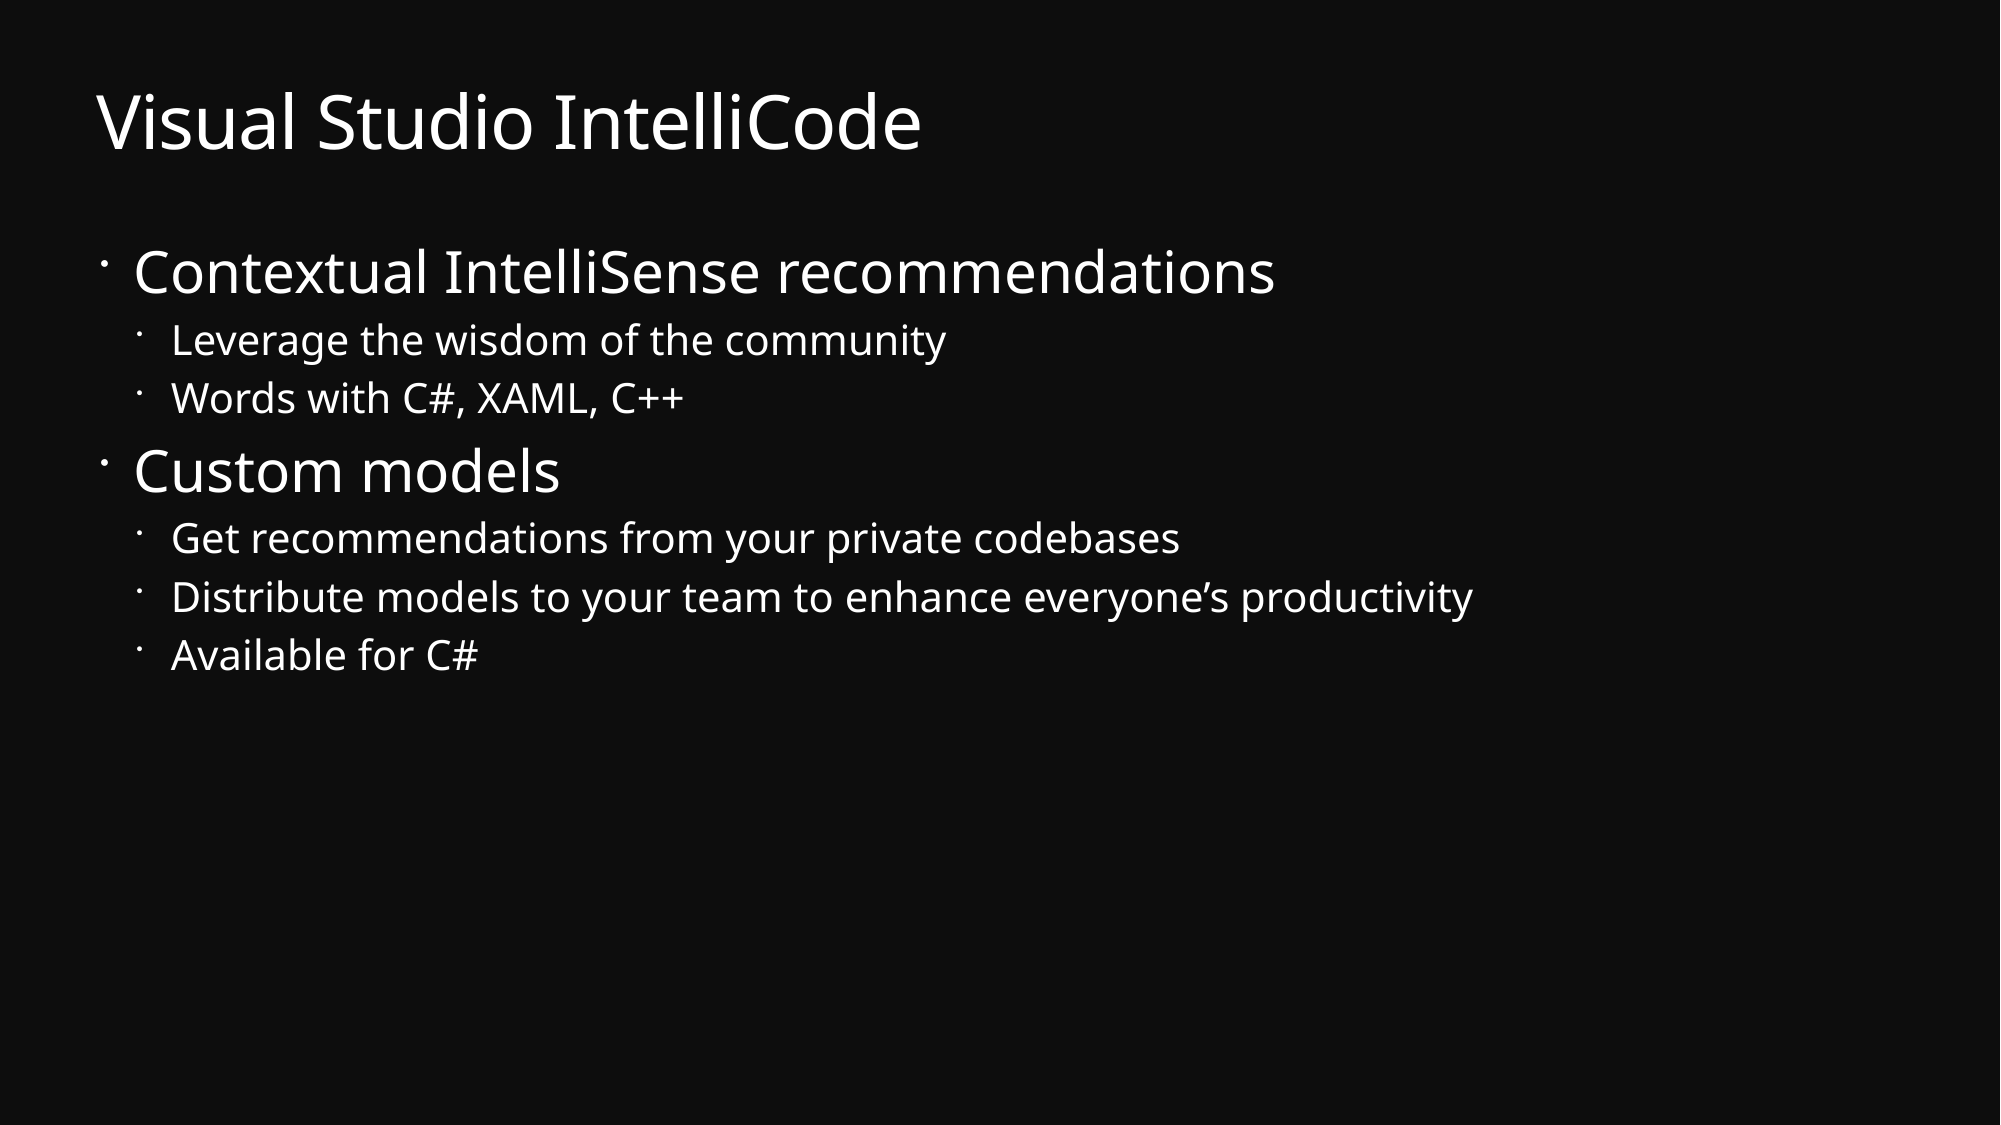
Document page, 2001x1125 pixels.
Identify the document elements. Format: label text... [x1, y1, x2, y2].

title Visual Studio IntelliCode [96, 75, 1904, 166]
list Contextual IntelliSense recommendations Leverage the wisdom of the community Words with C#, XAML, C++ Custom models Get recommendations from your private codebases Distribute models to your team to enhance everyone’s productivity Available for C# [95, 235, 1904, 694]
